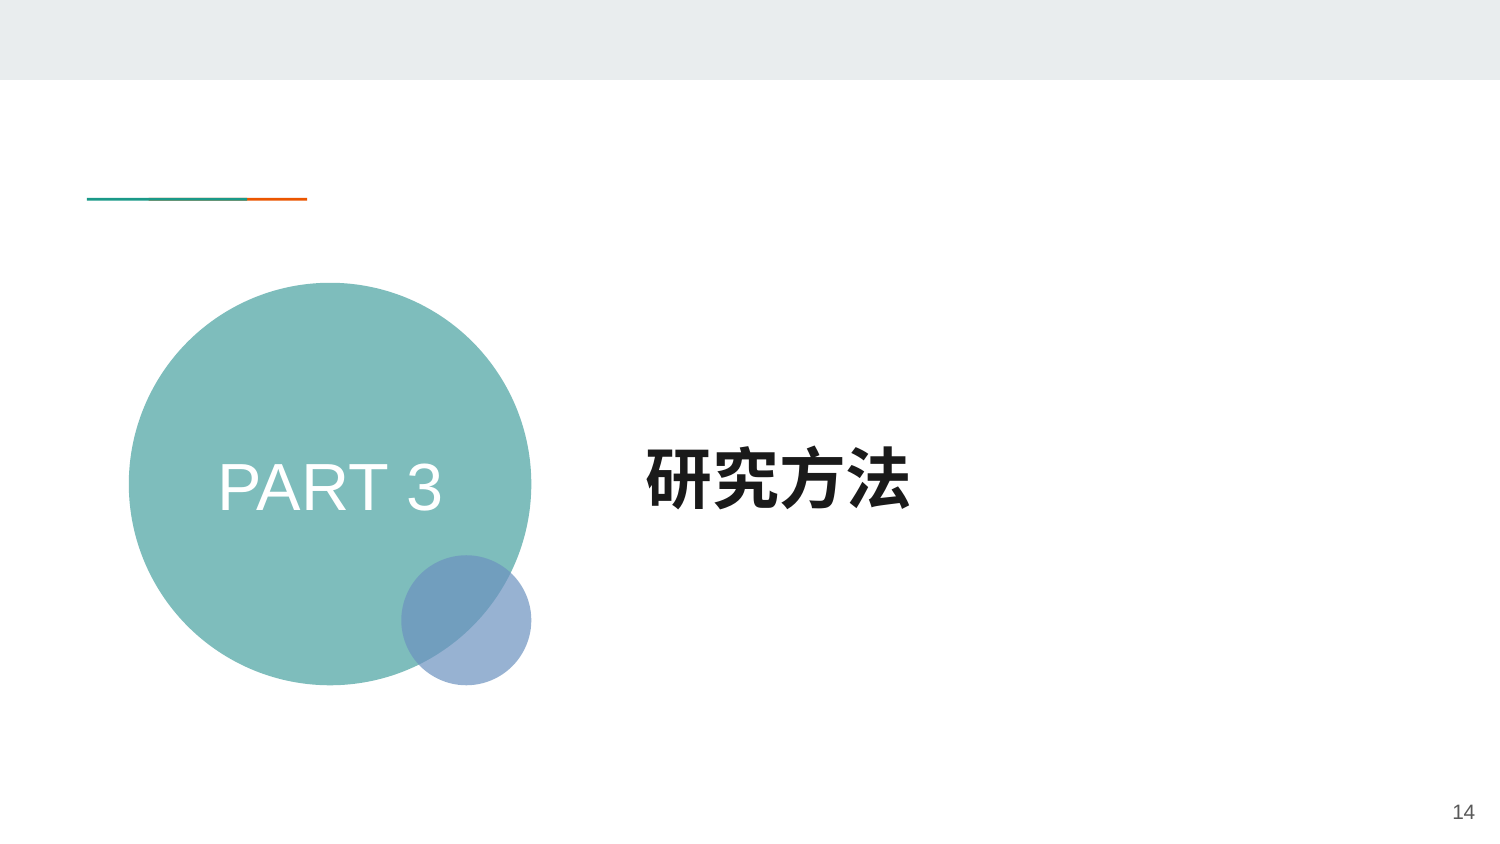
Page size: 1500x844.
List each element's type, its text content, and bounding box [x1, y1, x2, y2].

text_box PART 3 [126, 280, 534, 688]
text_box [399, 553, 534, 688]
title 研究方法 [630, 421, 1177, 552]
slide_number 14 [1400, 779, 1491, 844]
